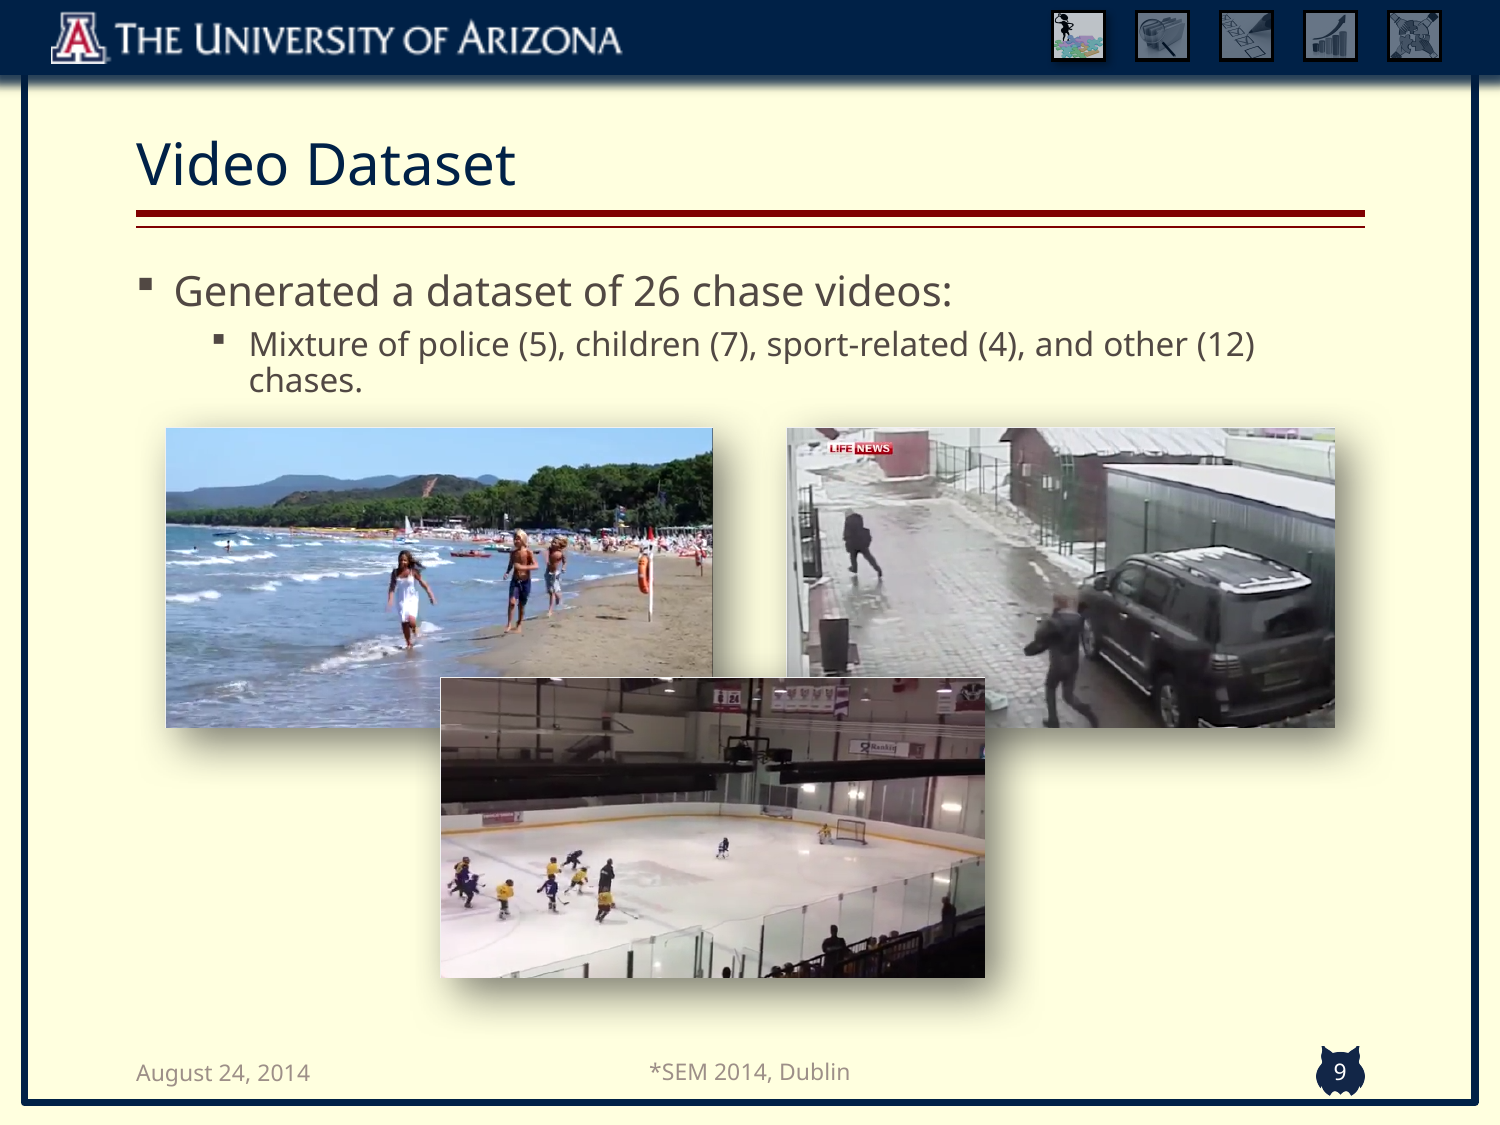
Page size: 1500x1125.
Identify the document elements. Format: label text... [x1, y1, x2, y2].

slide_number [135, 1042, 361, 1103]
picture [51, 11, 625, 64]
title Video Dataset [136, 78, 1365, 206]
slide_number 9 [1316, 1042, 1364, 1103]
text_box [165, 427, 1335, 978]
footer *SEM 2014, Dublin [361, 1042, 1139, 1103]
list Generated a dataset of 26 chase videos: Mixture of police (5), children (7), sport-related (4), and other (12) chases. [135, 262, 1364, 1013]
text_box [1053, 13, 1439, 59]
